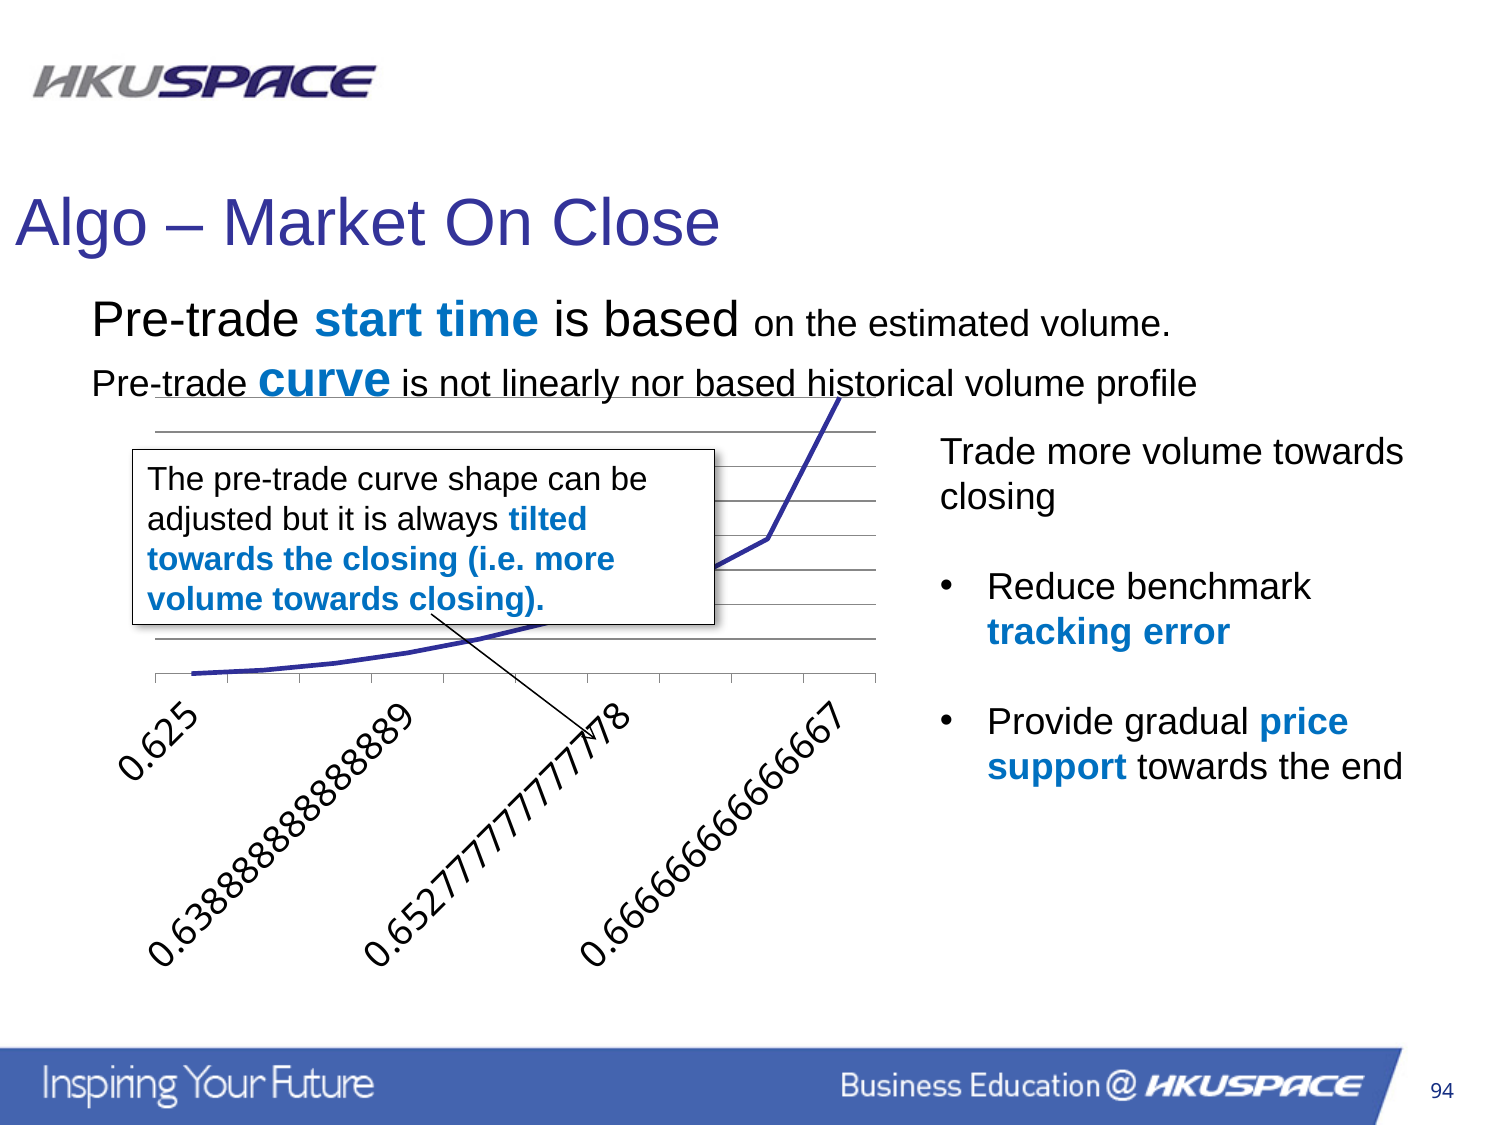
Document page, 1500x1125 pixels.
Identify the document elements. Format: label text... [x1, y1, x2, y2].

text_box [430, 613, 597, 740]
slide_number 94 [1415, 1070, 1499, 1125]
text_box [88, 385, 892, 992]
title Algo – Market On Close [0, 101, 1325, 266]
picture [0, 0, 1500, 1125]
text_box Trade more volume towards closing Reduce benchmark tracking error Provide gradual price support towards the end [925, 419, 1459, 885]
text_box Pre-trade start time is based on the estimated volume. Pre-trade curve is not linearly nor based historical volume profile [76, 278, 1294, 414]
